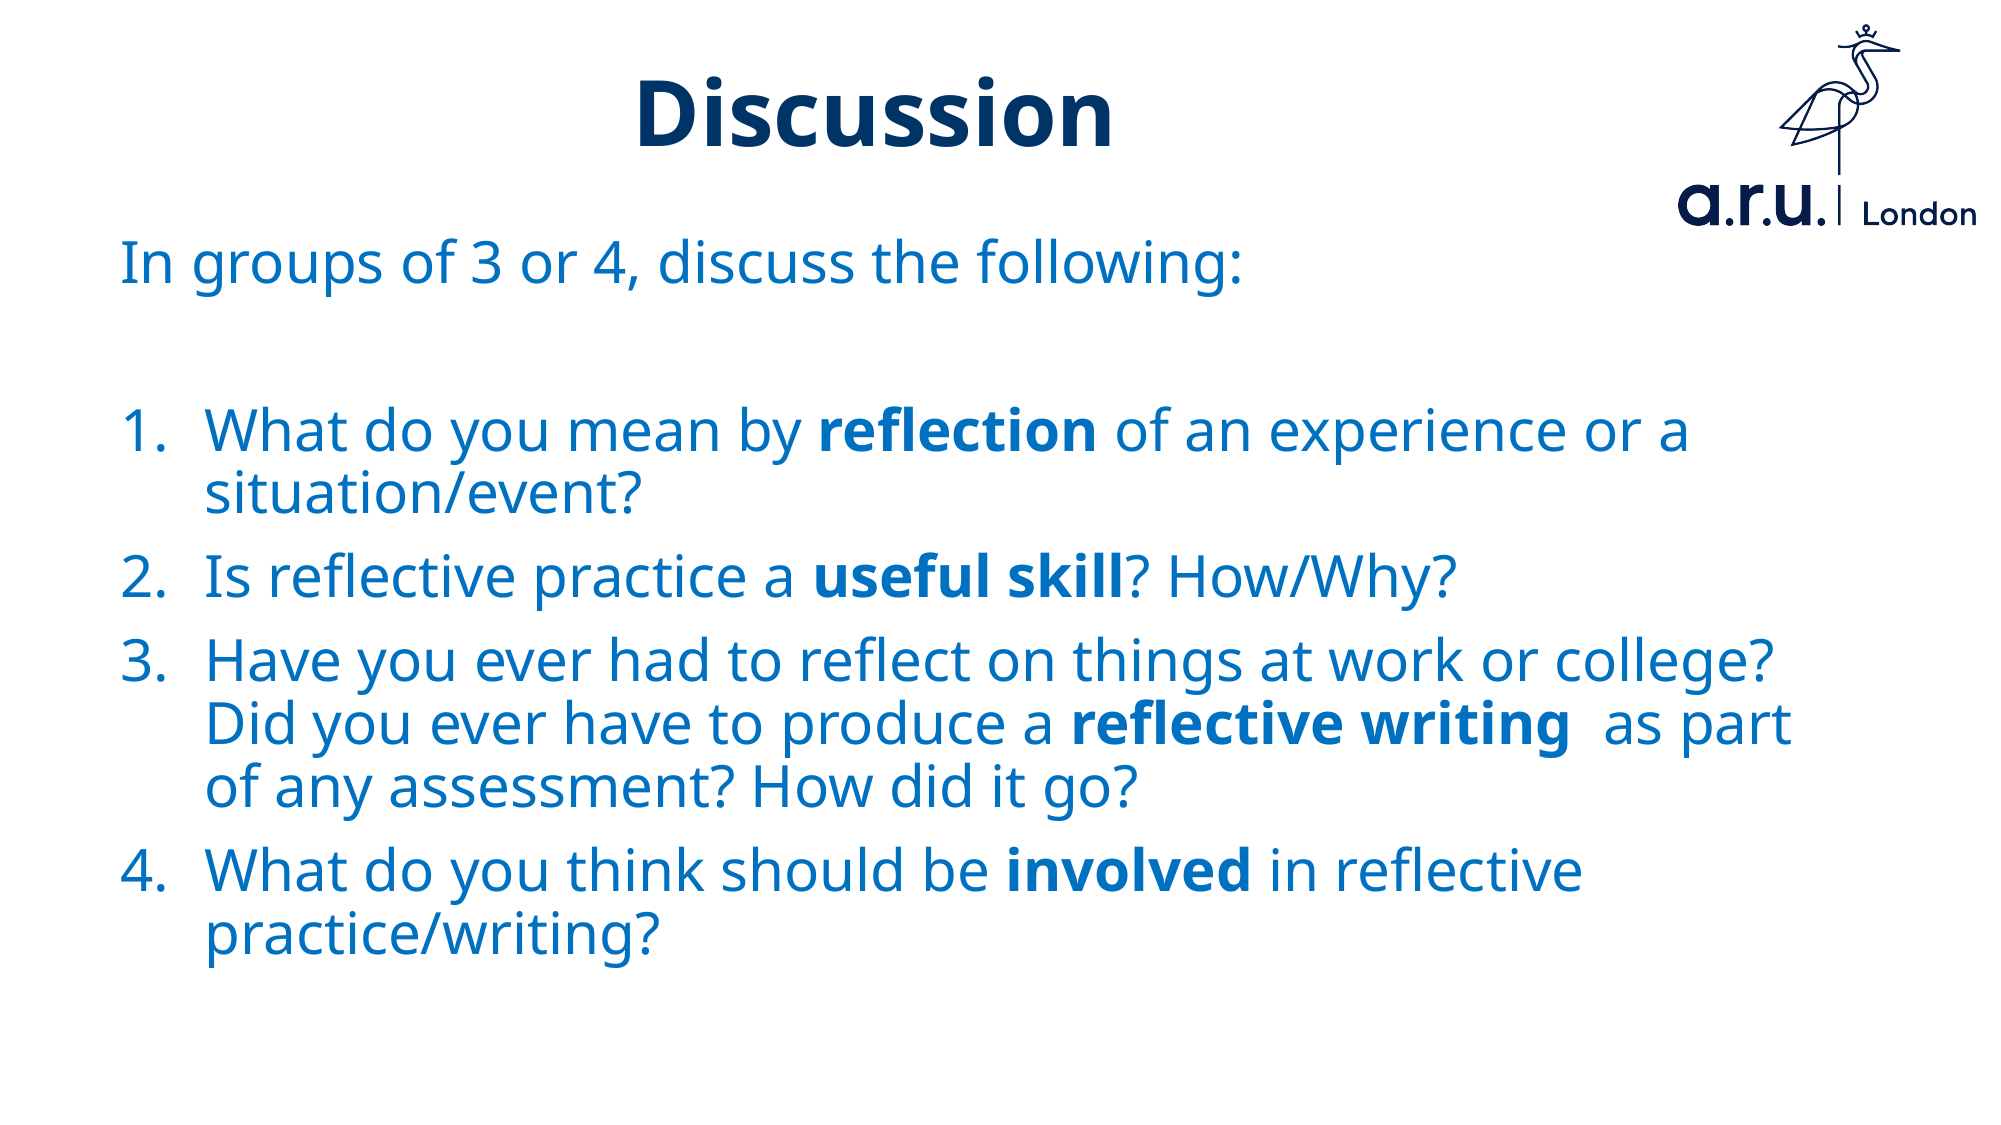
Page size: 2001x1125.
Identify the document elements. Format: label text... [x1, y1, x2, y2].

title Discussion [24, 8, 1750, 226]
list In groups of 3 or 4, discuss the following: What do you mean by reflection of an experience or a situation/event? Is reflective practice a useful skill? How/Why? Have you ever had to reflect on things at work or college? Did you ever have to produce a reflective writing as part of any assessment? How did it go? What do you think should be involved in reflective practice/writing? [105, 225, 1872, 1117]
picture [1678, 24, 1976, 226]
